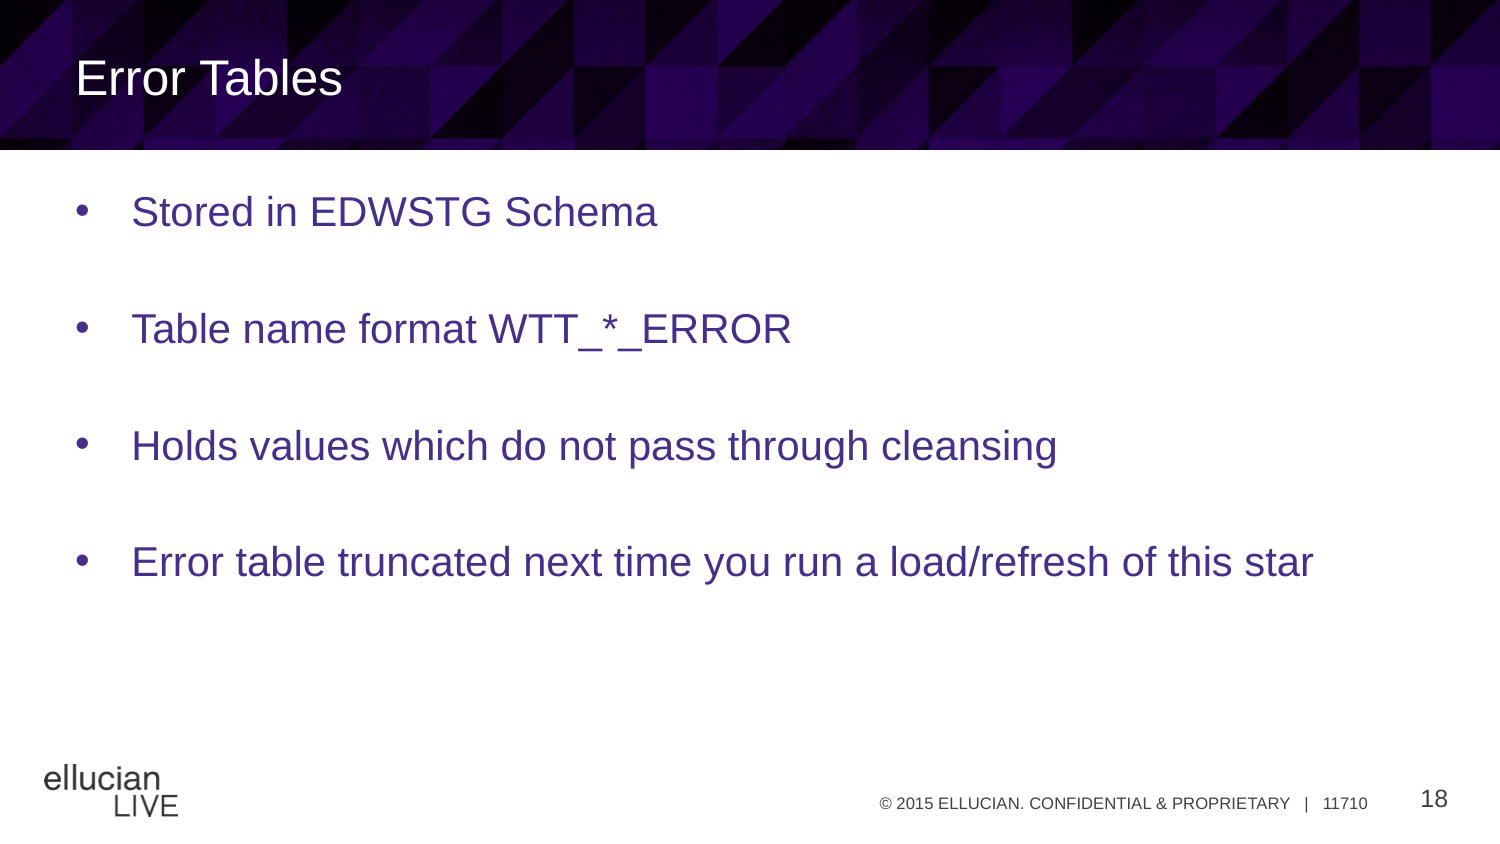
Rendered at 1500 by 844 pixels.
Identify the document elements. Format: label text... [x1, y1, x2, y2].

picture [44, 764, 178, 817]
list Stored in EDWSTG Schema Table name format WTT_*_ERROR Holds values which do not pass through cleansing Error table truncated next time you run a load/refresh of this star [75, 185, 1369, 721]
title Error Tables [75, 4, 1369, 146]
picture [0, 0, 1500, 150]
